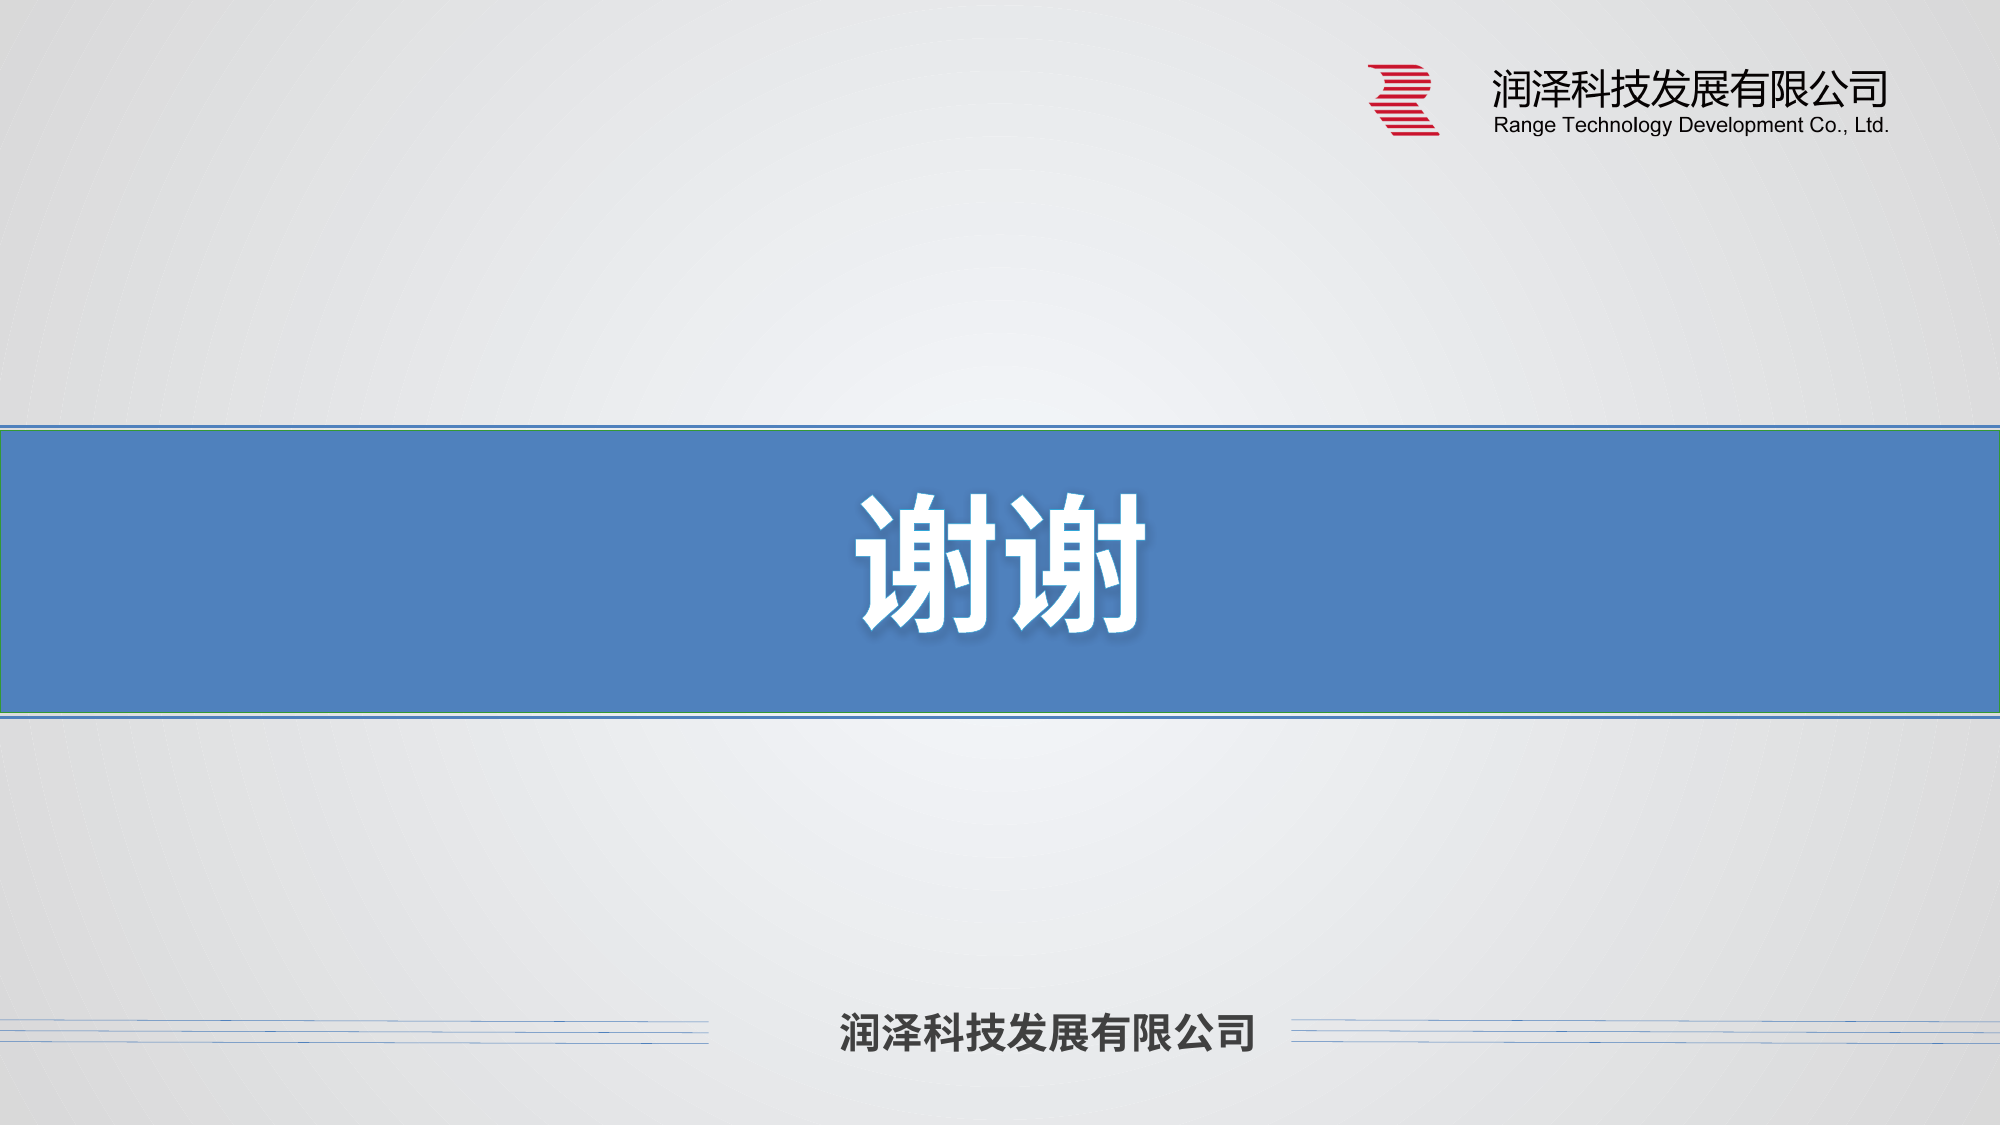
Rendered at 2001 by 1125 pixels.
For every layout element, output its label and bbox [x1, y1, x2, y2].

picture [1339, 28, 1931, 164]
